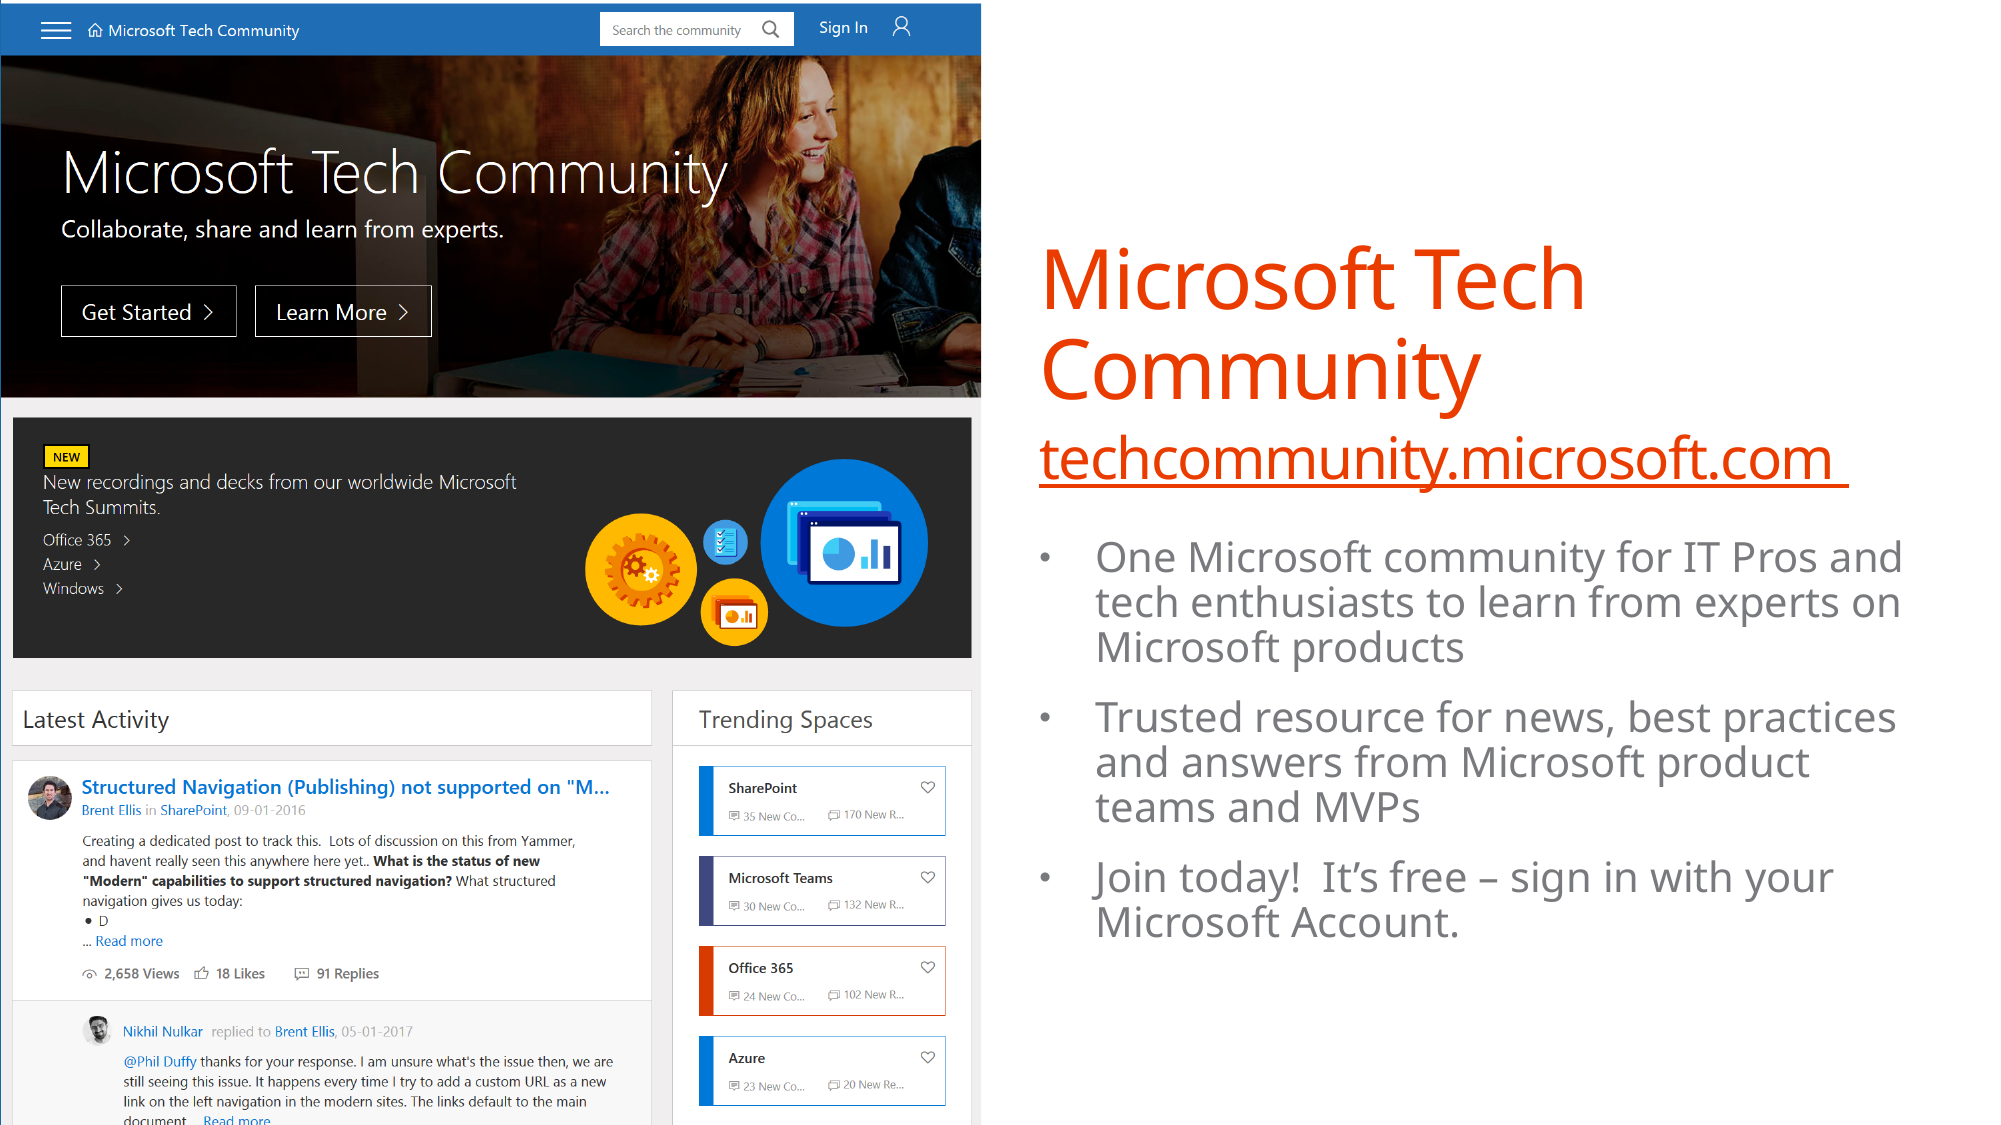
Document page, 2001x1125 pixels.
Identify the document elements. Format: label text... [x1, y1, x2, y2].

picture [0, 0, 982, 1125]
text_box Microsoft Tech Community techcommunity.microsoft.com [1039, 237, 1912, 431]
text_box One Microsoft community for IT Pros and tech enthusiasts to learn from experts on Microsoft products Trusted resource for news, best practices and answers from Microsoft product teams and MVPs Join today! It’s free – sign in with your Microsoft Account. [1039, 536, 1914, 637]
